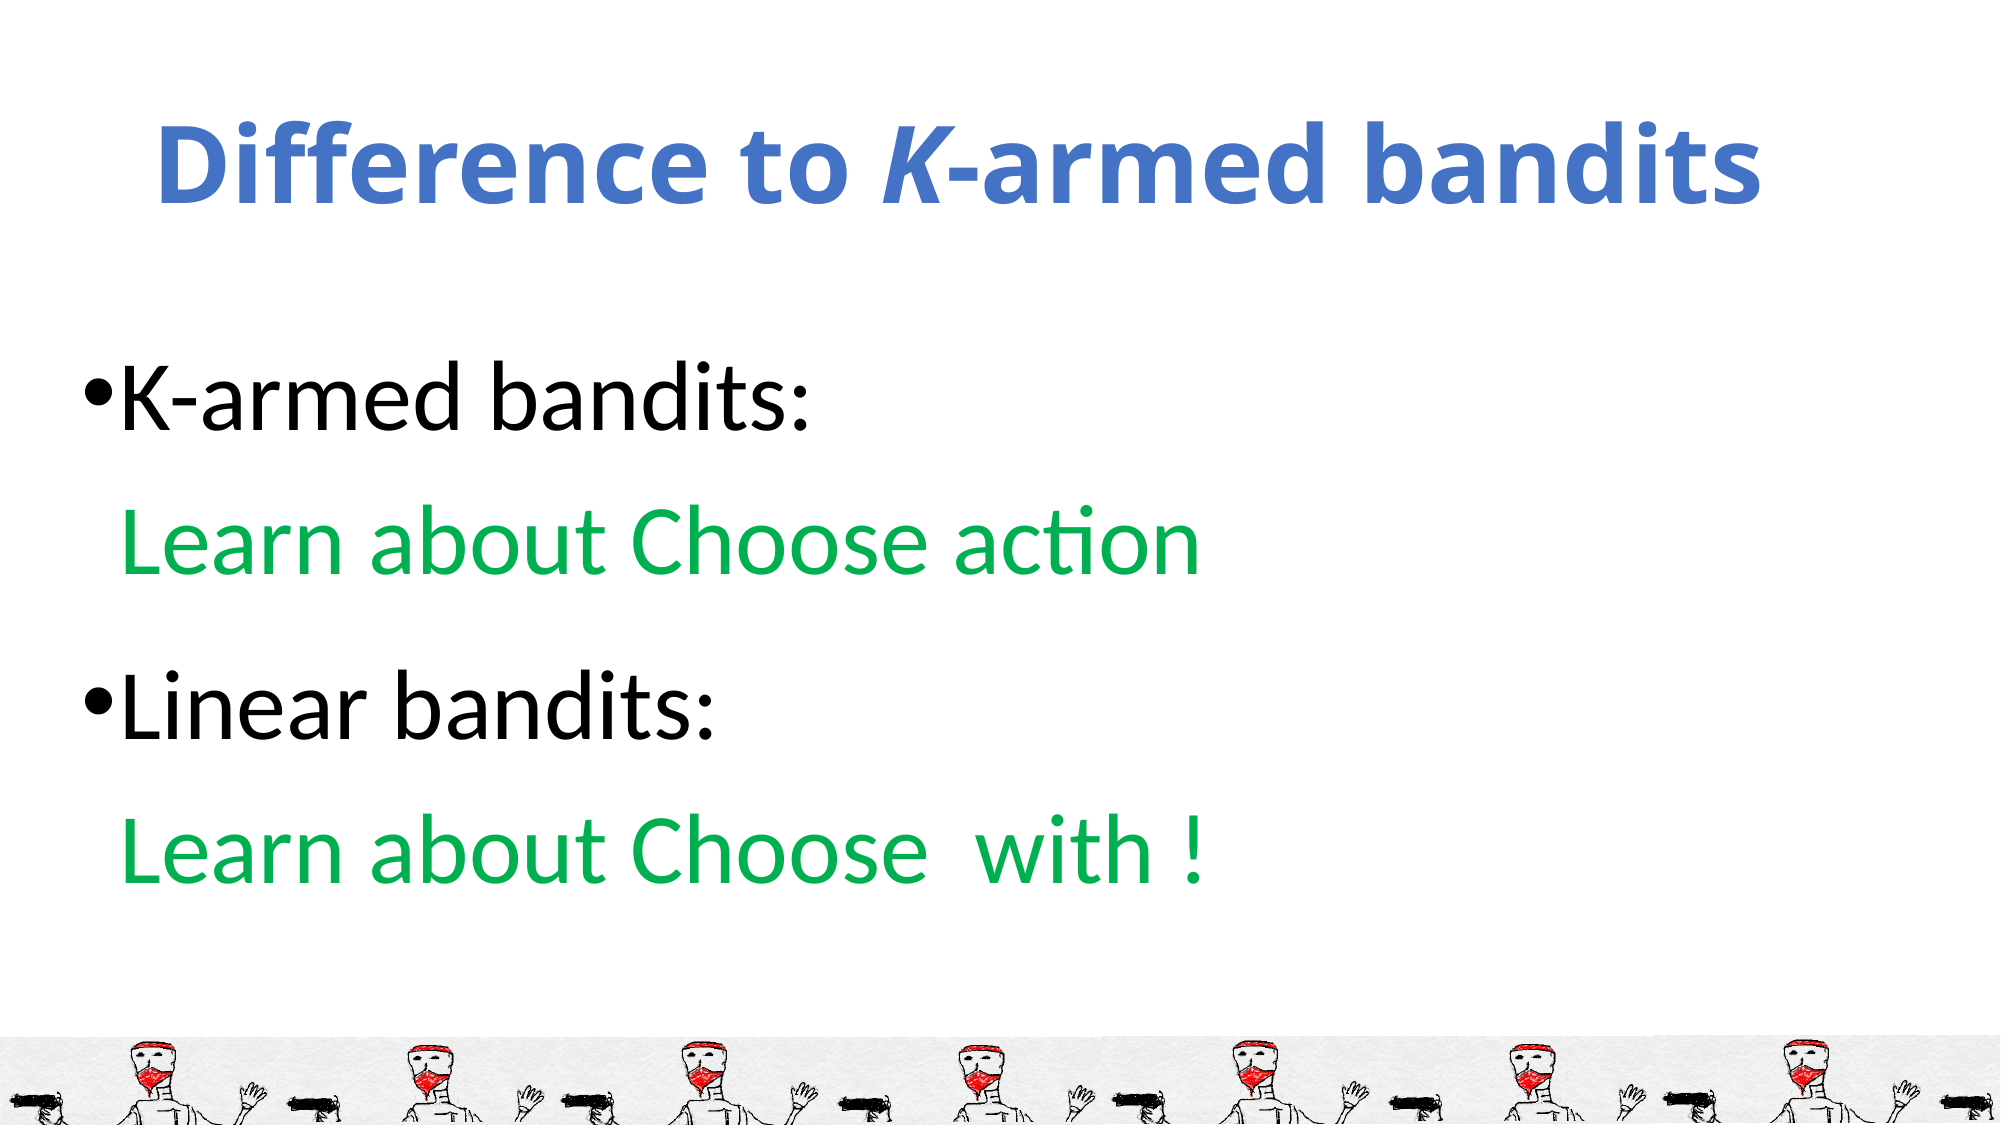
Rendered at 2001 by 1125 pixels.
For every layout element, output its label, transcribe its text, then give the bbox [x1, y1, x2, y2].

title Difference to K-armed bandits [137, 59, 1863, 278]
picture [0, 1035, 2001, 1125]
